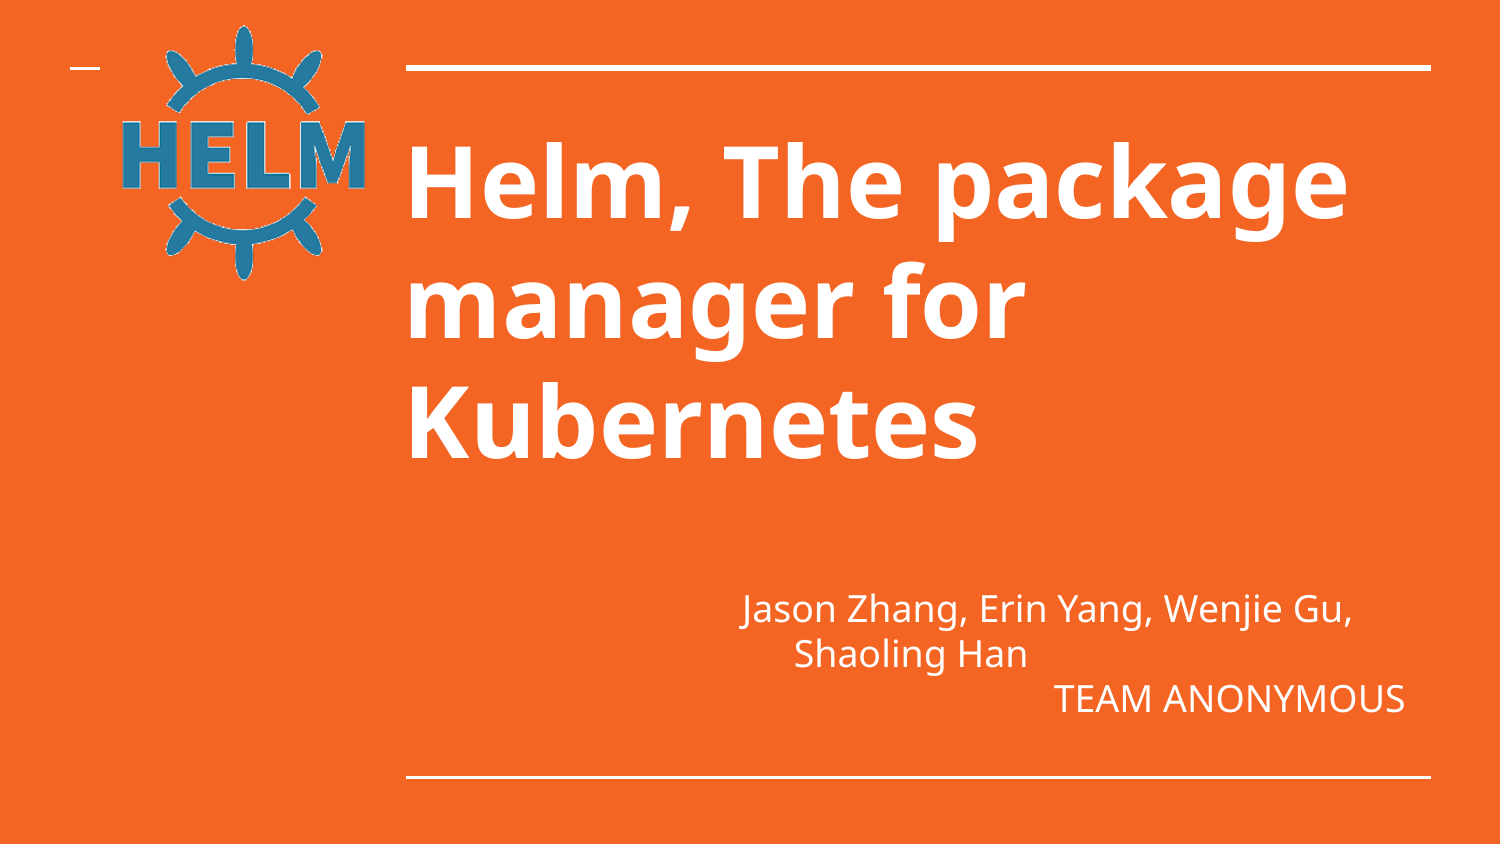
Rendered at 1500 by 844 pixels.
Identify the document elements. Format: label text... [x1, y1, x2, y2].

subtitle Jason Zhang, Erin Yang, Wenjie Gu, Shaoling Han TEAM ANONYMOUS [392, 531, 1431, 735]
title Helm, The package manager for Kubernetes [389, 103, 1428, 357]
picture [120, 25, 372, 287]
